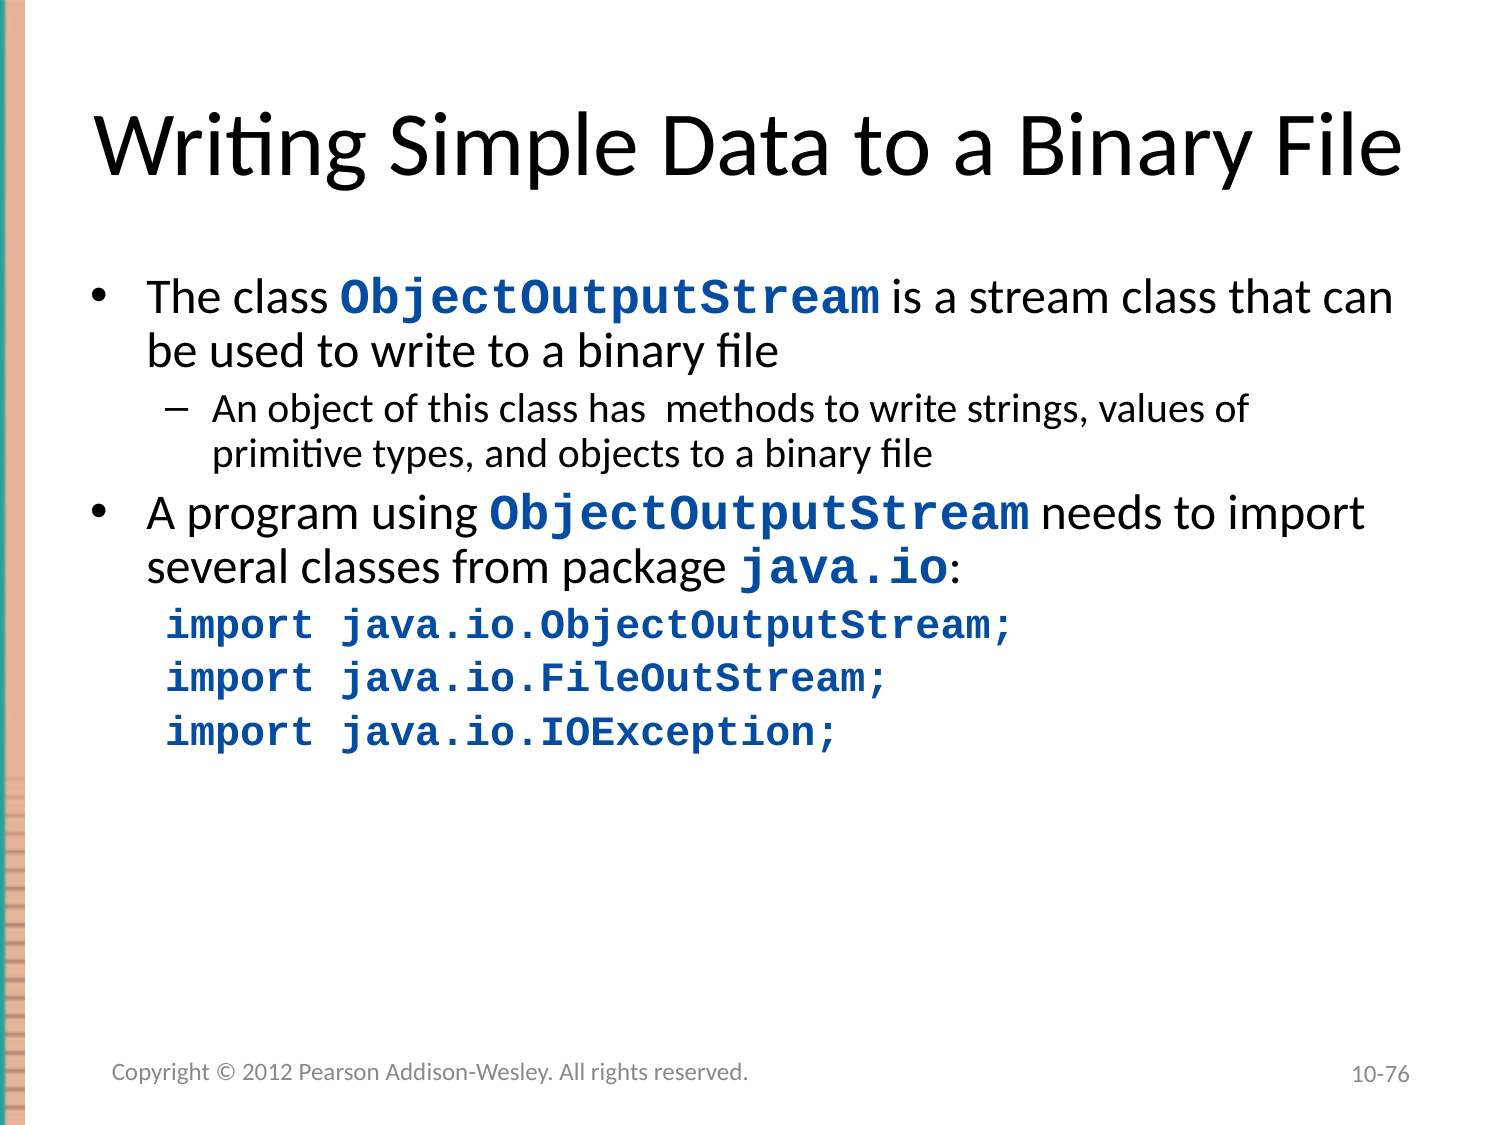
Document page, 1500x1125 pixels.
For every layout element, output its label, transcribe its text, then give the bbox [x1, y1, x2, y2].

footer Copyright © 2012 Pearson Addison-Wesley. All rights reserved. [75, 1040, 788, 1100]
slide_number 10-76 [1074, 1042, 1425, 1103]
list The class ObjectOutputStream is a stream class that can be used to write to a binary file An object of this class has methods to write strings, values of primitive types, and objects to a binary file A program using ObjectOutputStream needs to import several classes from package java.io: import java.io.ObjectOutputStream; import java.io.FileOutStream; import java.io.IOException; [74, 262, 1426, 1006]
picture [0, 0, 25, 1125]
title Writing Simple Data to a Binary File [74, 44, 1426, 233]
